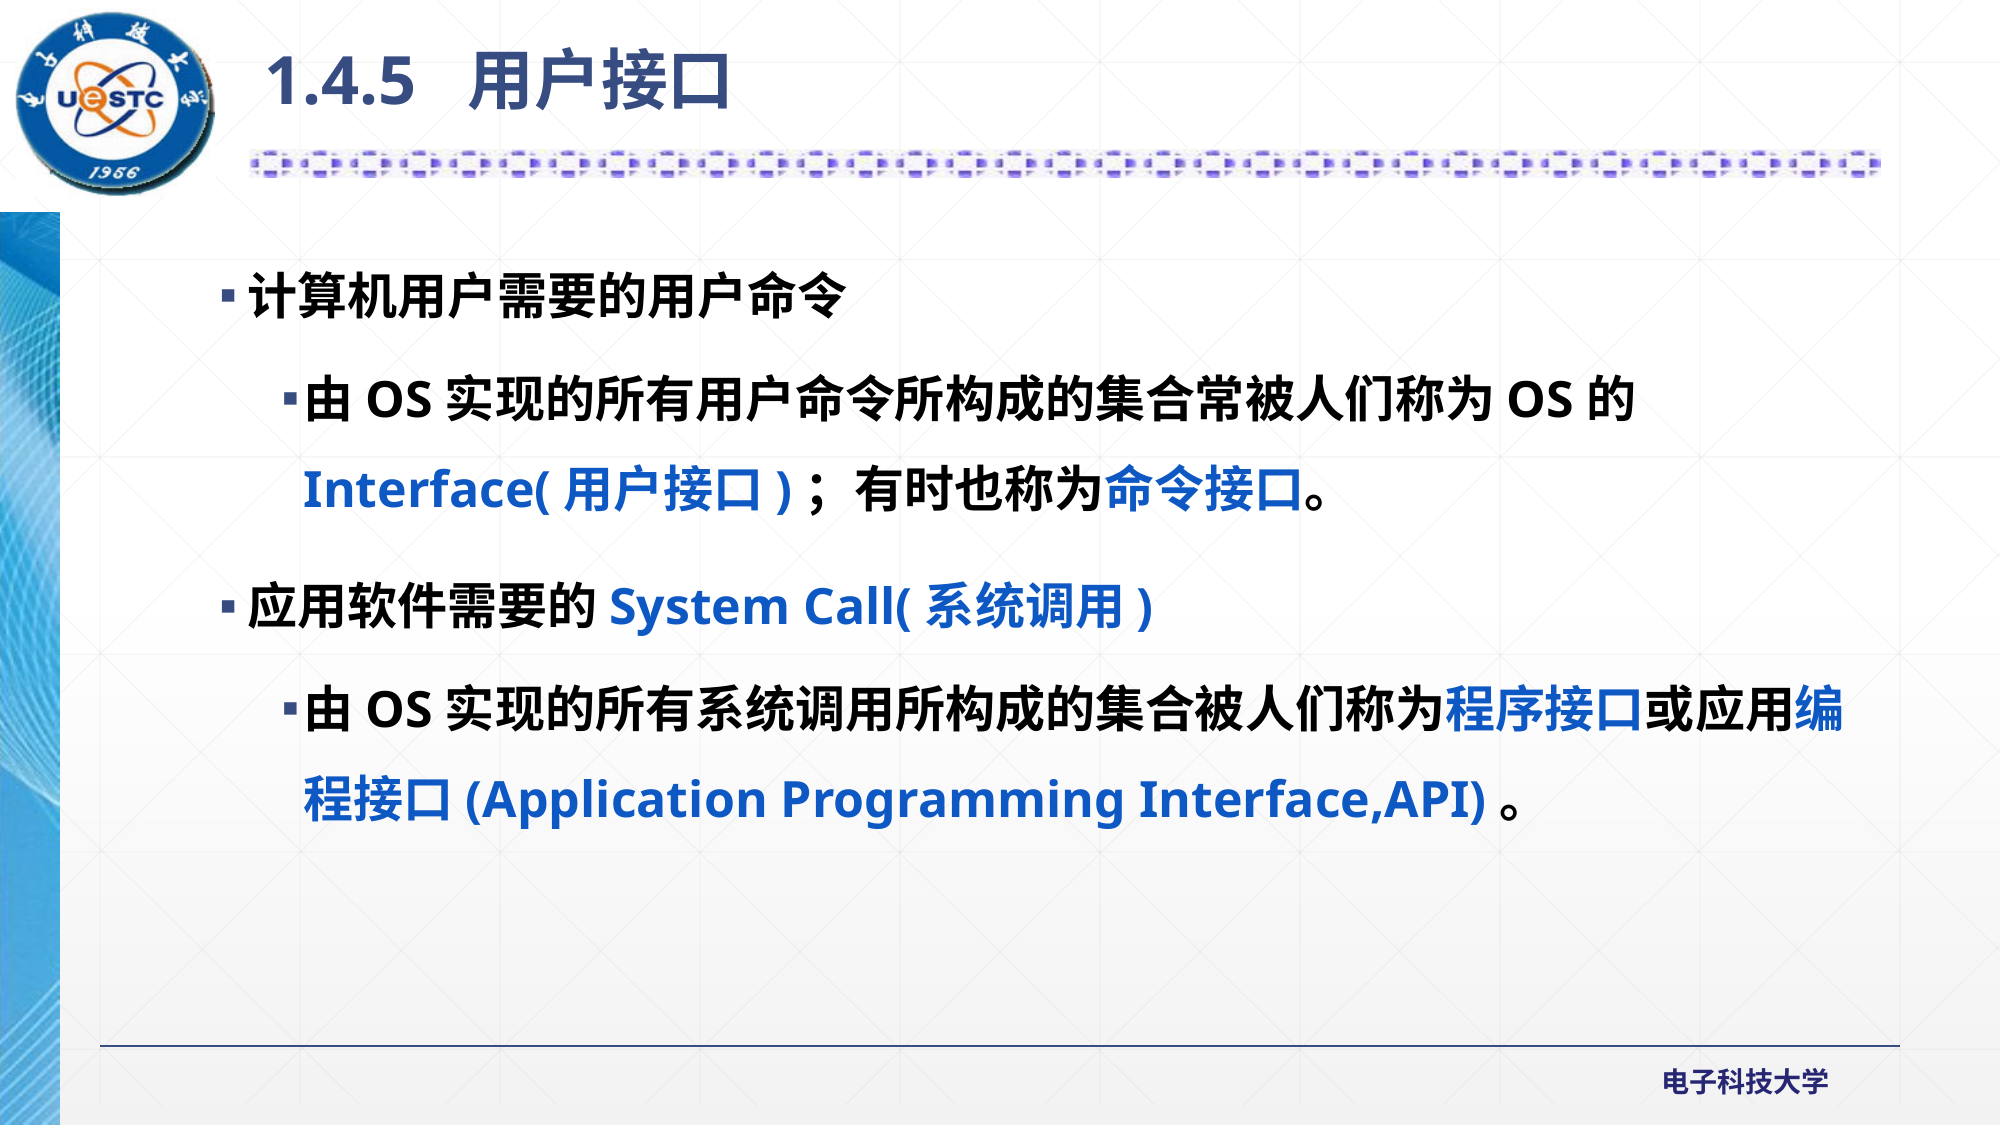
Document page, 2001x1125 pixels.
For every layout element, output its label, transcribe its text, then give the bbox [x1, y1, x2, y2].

list 计算机用户需要的用户命令 由OS实现的所有用户命令所构成的集合常被人们称为OS的Interface(用户接口)；有时也称为命令接口。 应用软件需要的System Call(系统调用) 由OS实现的所有系统调用所构成的集合被人们称为程序接口或应用编程接口(Application Programming Interface,API)。 [204, 227, 1878, 1014]
title 1.4.5 用户接口 [249, 39, 1263, 156]
picture [0, 212, 60, 1125]
picture [15, 0, 215, 197]
picture [249, 149, 1881, 178]
